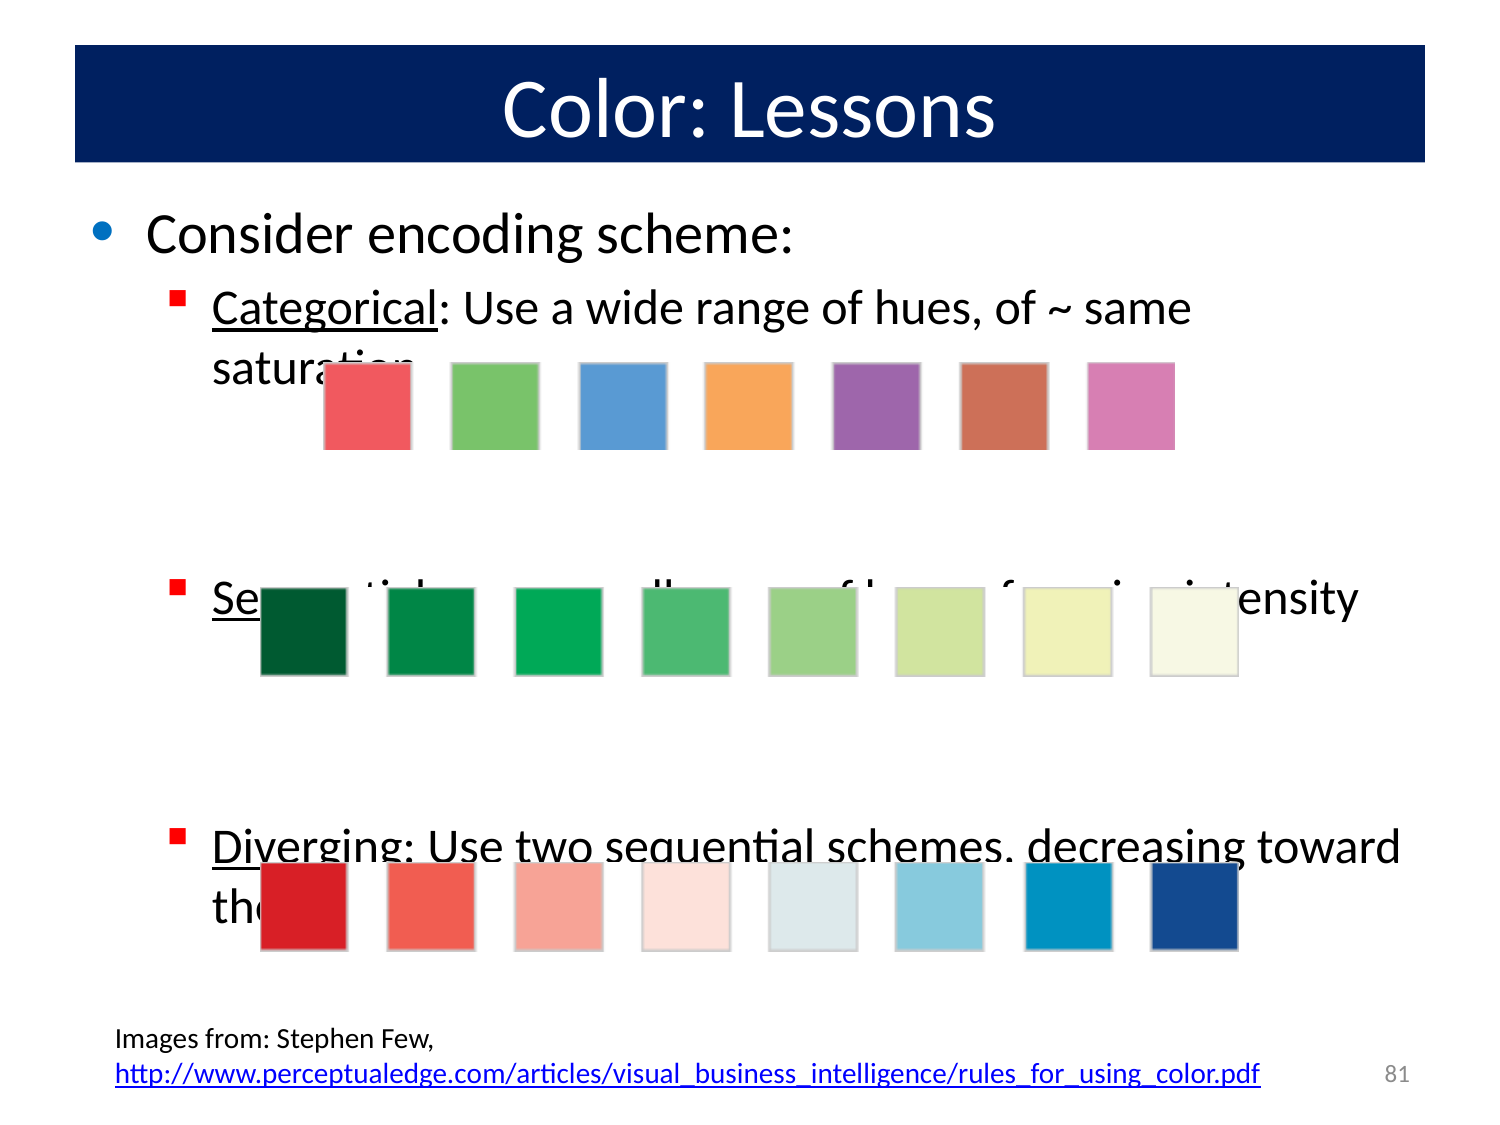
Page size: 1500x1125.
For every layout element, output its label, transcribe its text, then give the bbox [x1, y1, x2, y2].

slide_number 81 [1074, 1042, 1425, 1103]
text_box Images from: Stephen Few, http://www.perceptualedge.com/articles/visual_business_intelligence/rules_for_using_color.pdf [99, 1012, 1325, 1098]
list Consider encoding scheme: Categorical: Use a wide range of hues, of ~ same saturation Sequential: use a small range of hues of varying intensity Diverging: Use two sequential schemes, decreasing toward the middle [75, 187, 1425, 1000]
title Color: Lessons [75, 45, 1425, 163]
picture [323, 362, 1176, 451]
picture [259, 587, 1239, 677]
picture [259, 862, 1239, 952]
